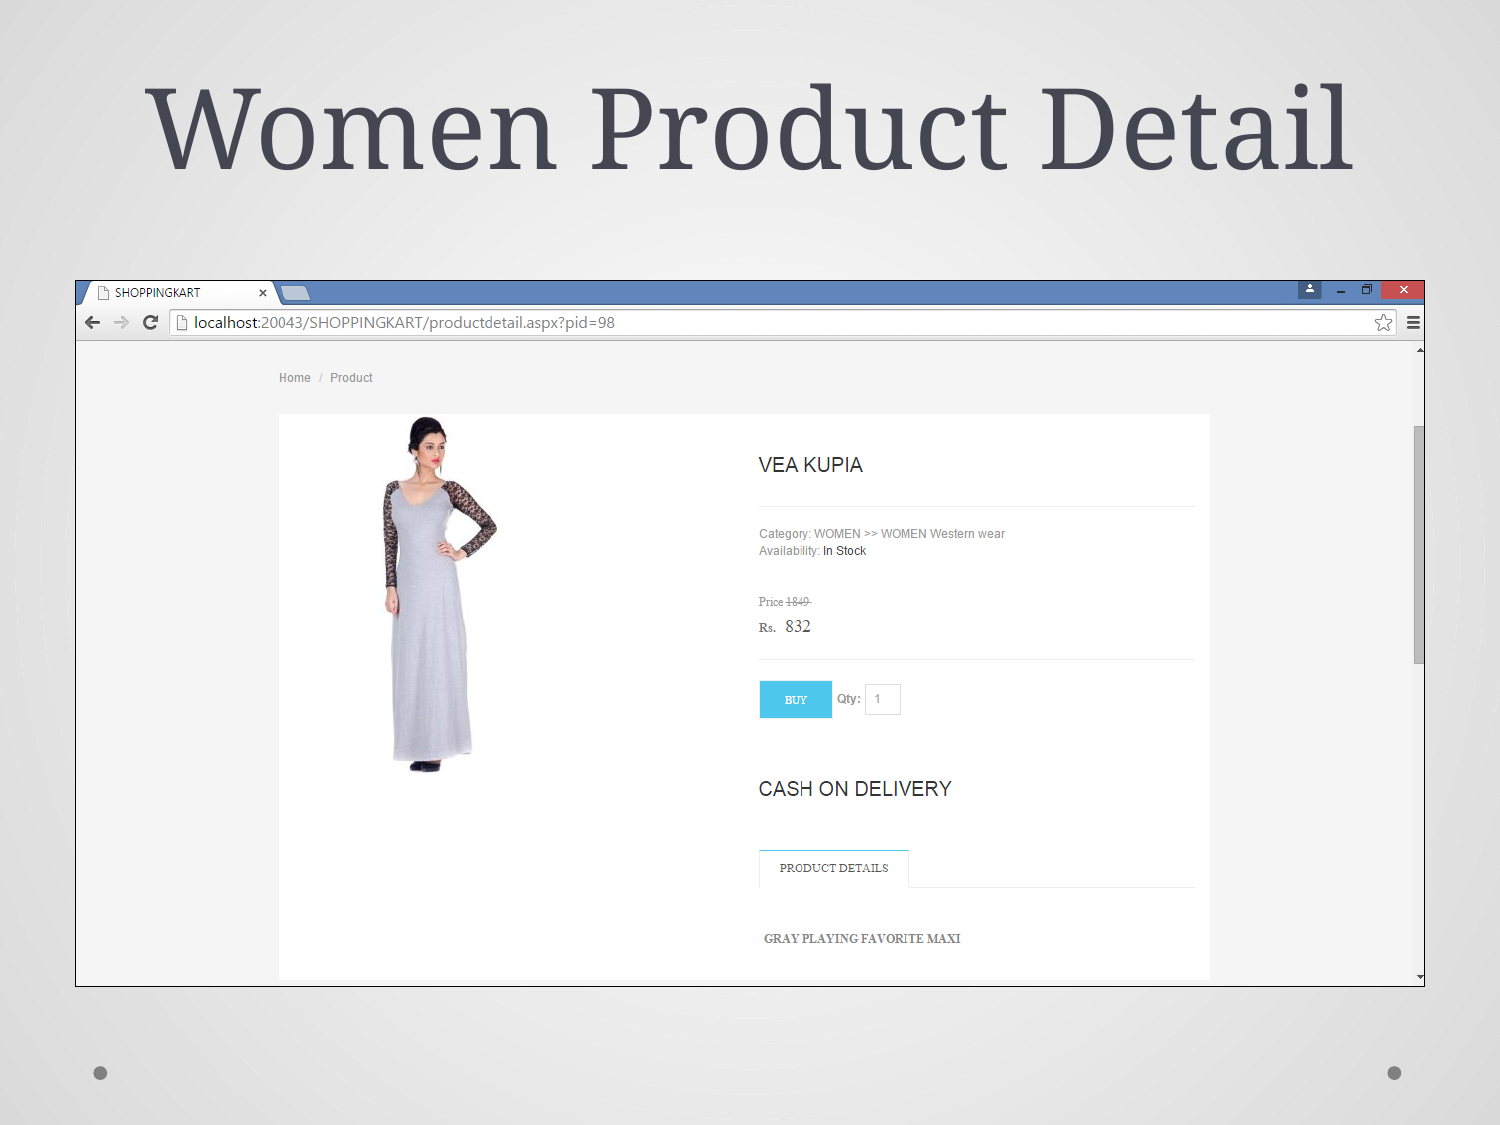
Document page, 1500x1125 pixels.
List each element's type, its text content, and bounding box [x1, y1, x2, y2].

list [74, 280, 1426, 987]
title Women Product Detail [75, 0, 1425, 263]
